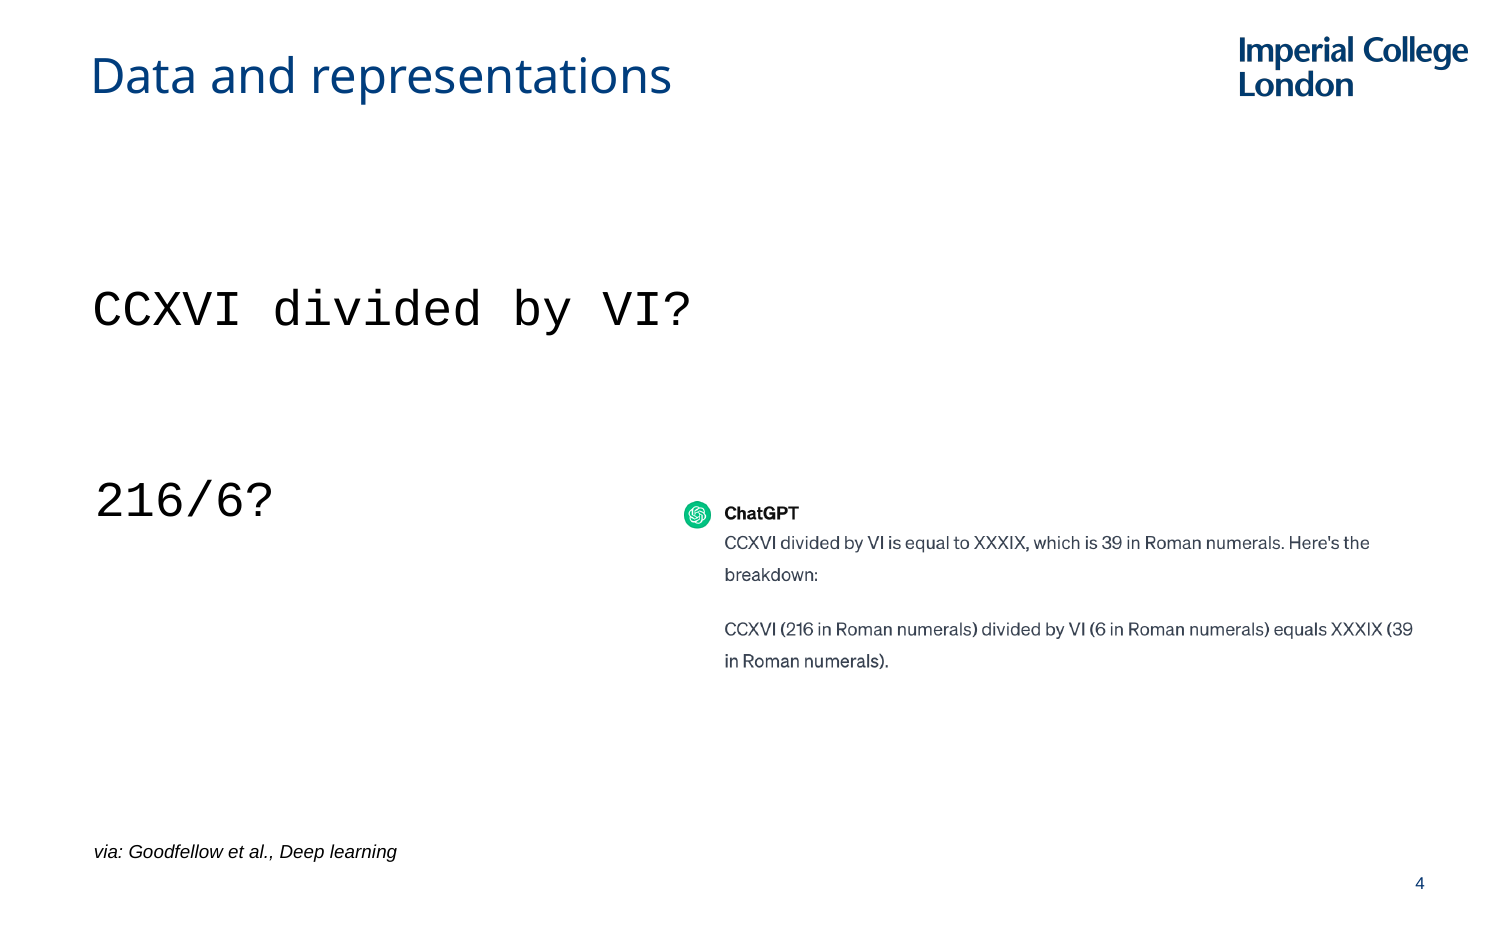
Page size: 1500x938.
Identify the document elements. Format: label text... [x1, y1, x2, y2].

text_box via: Goodfellow et al., Deep learning [79, 832, 412, 870]
text_box CCXVI divided by VI? [77, 267, 708, 343]
title Data and representations [75, 0, 1425, 153]
slide_number 4 [1074, 872, 1426, 920]
text_box 216/6? [80, 458, 290, 534]
picture [1425, 18, 1486, 114]
picture [671, 468, 1427, 683]
